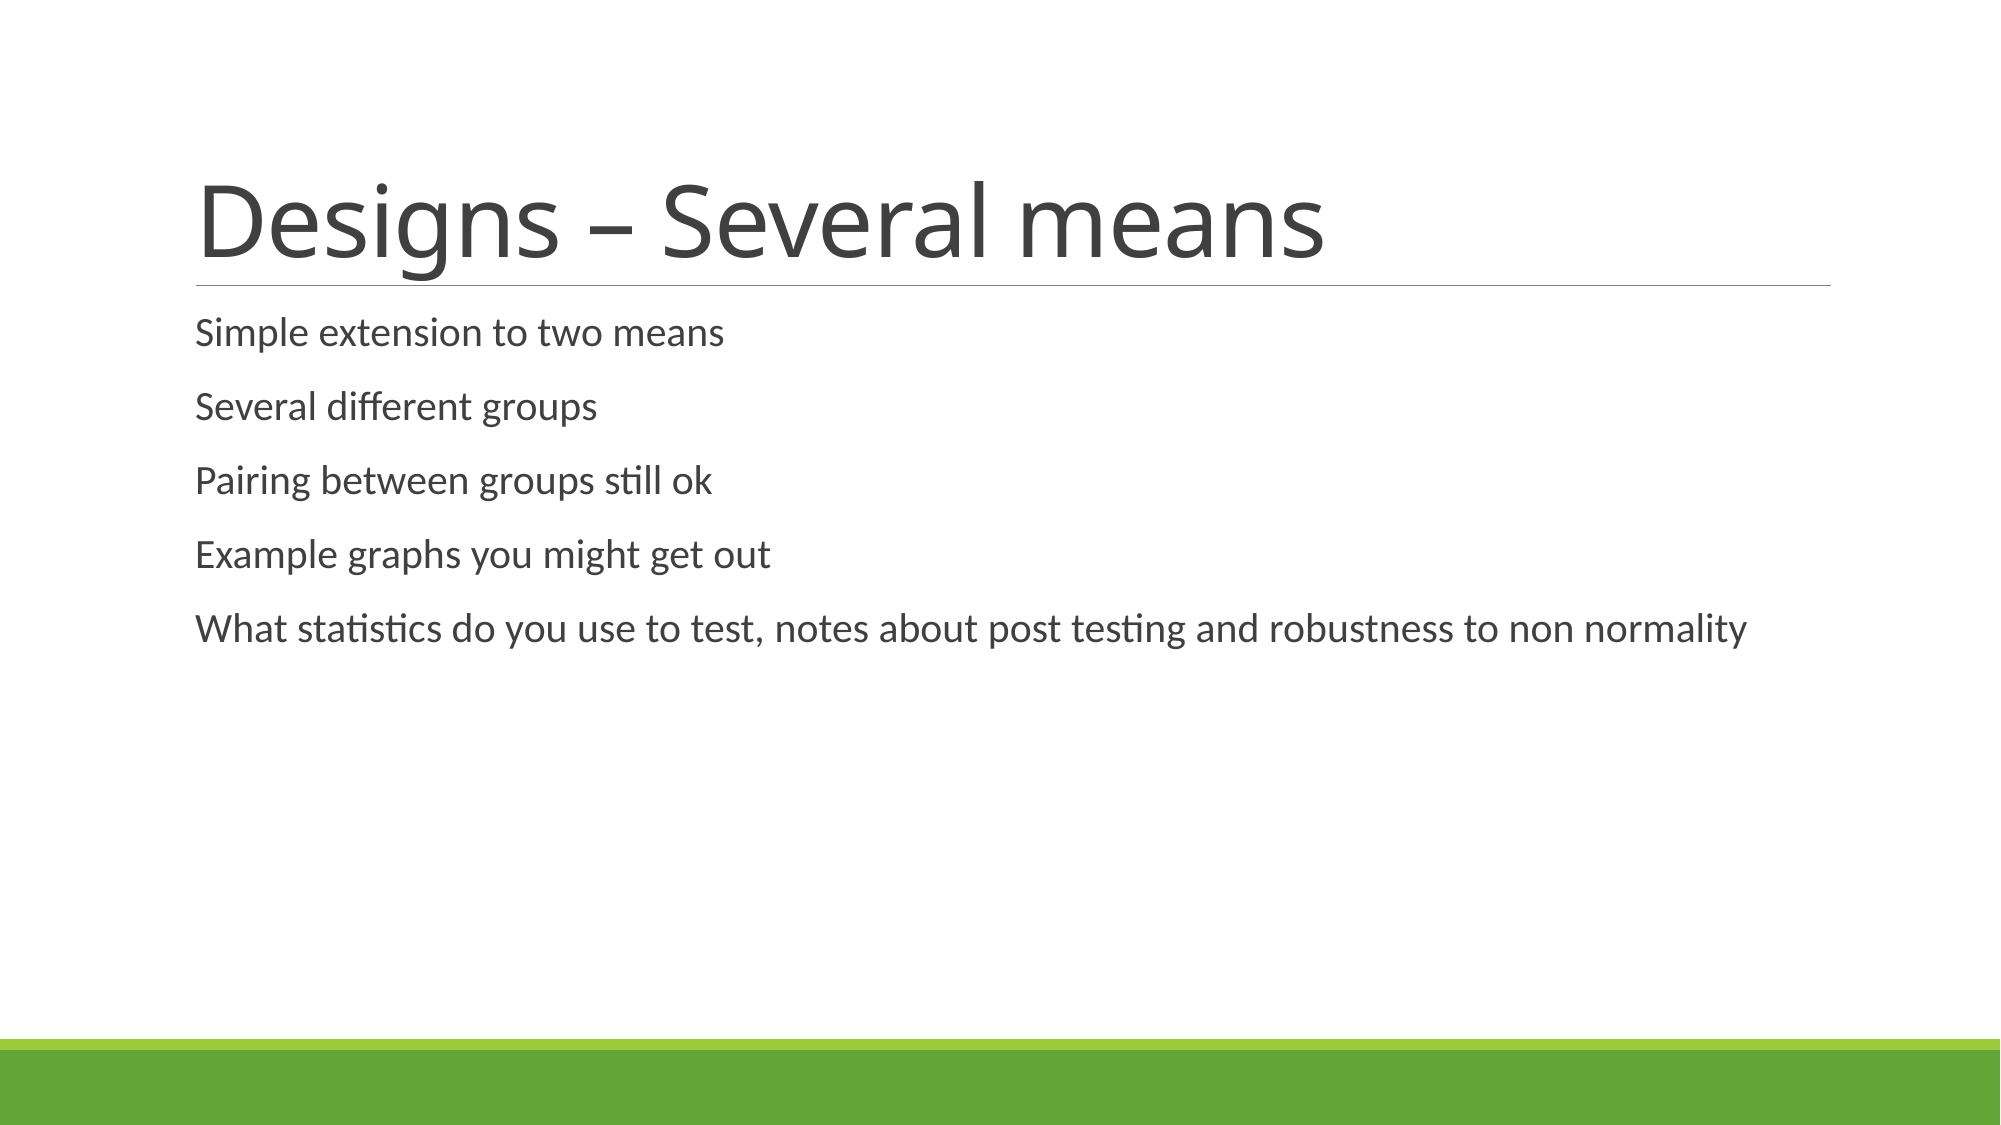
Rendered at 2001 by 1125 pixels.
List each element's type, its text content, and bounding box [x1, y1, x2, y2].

title Designs – Several means [180, 47, 1830, 285]
list Simple extension to two means Several different groups Pairing between groups still ok Example graphs you might get out What statistics do you use to test, notes about post testing and robustness to non normality [180, 302, 1830, 963]
